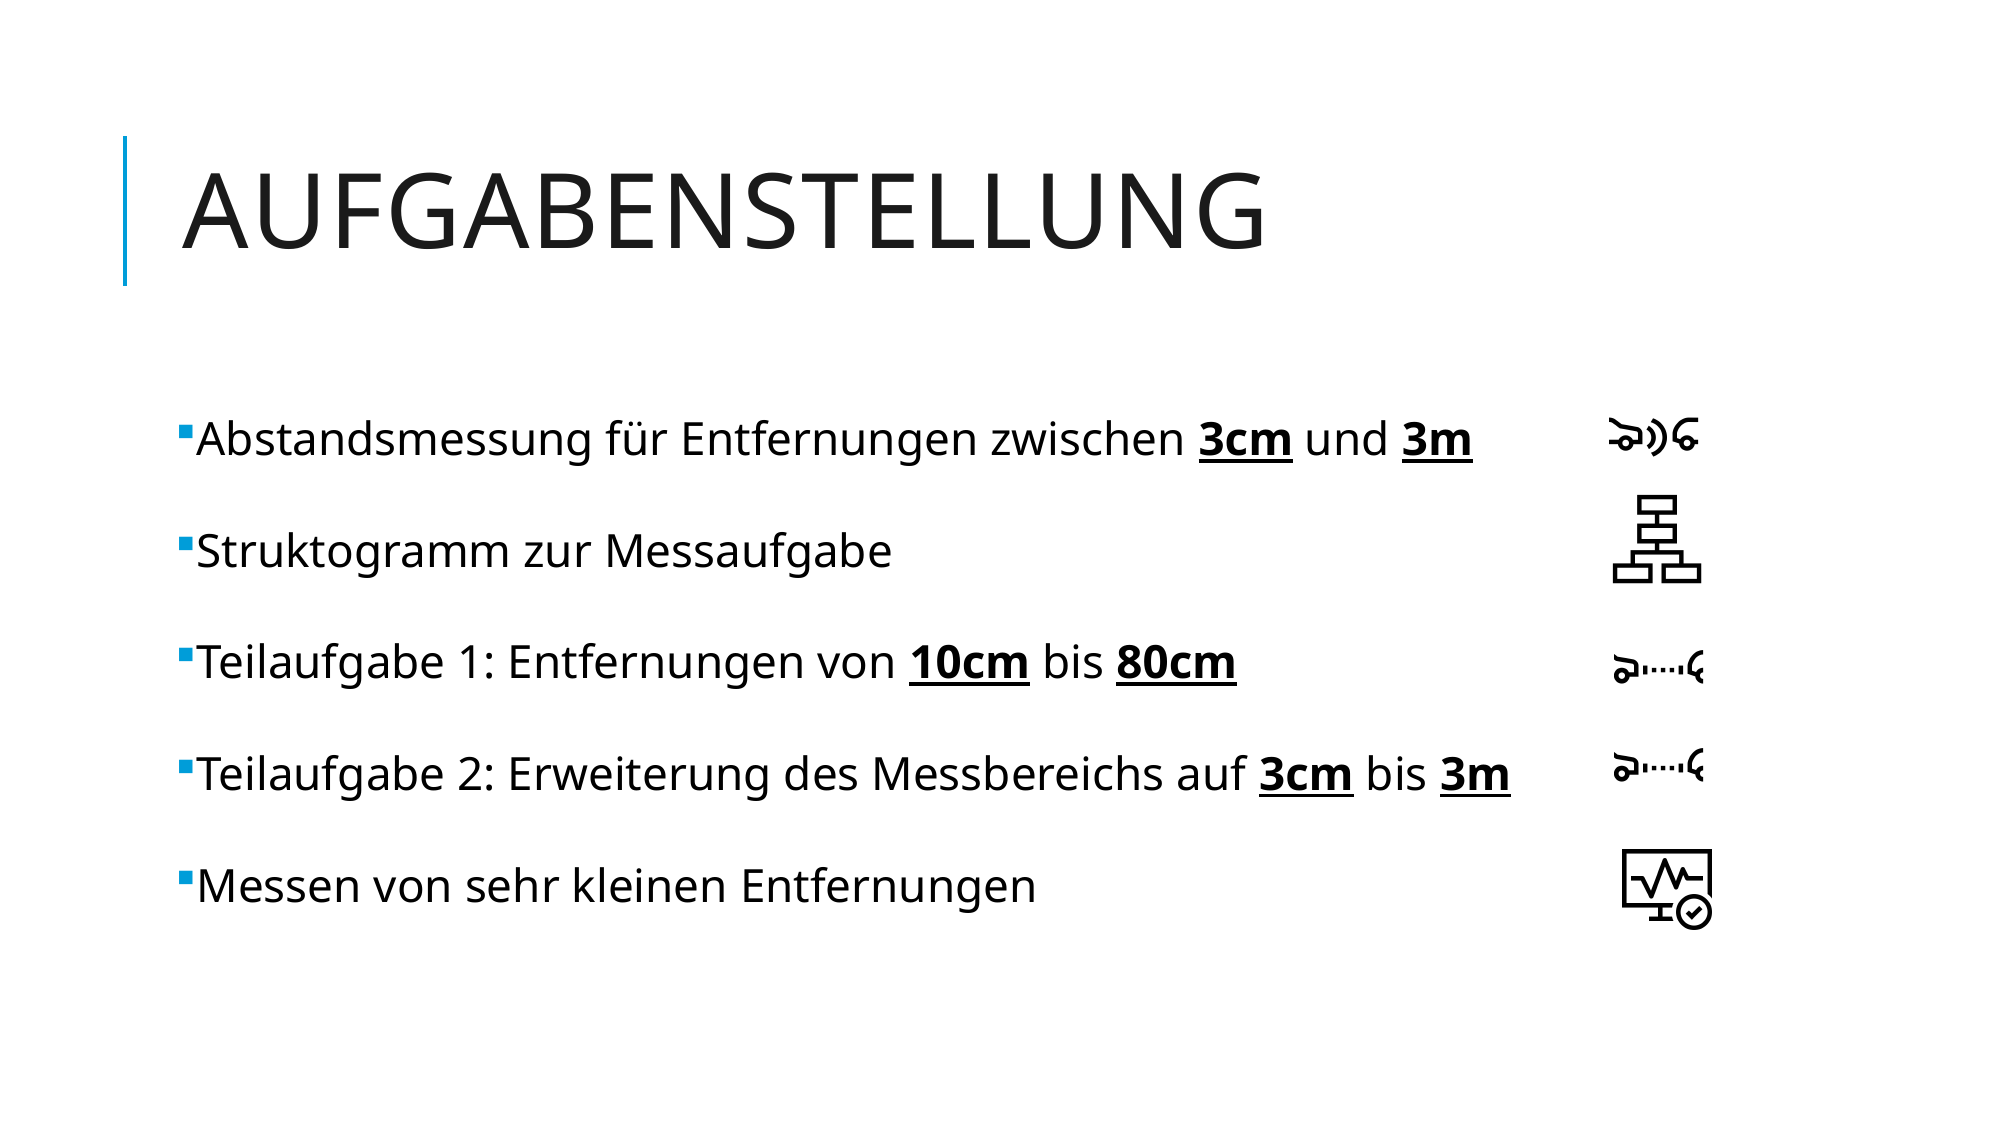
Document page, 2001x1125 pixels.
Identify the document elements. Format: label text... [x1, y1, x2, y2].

list Abstandsmessung für Entfernungen zwischen 3cm und 3m Struktogramm zur Messaufgabe Teilaufgabe 1: Entfernungen von 10cm bis 80cm Teilaufgabe 2: Erweiterung des Messbereichs auf 3cm bis 3m Messen von sehr kleinen Entfernungen [168, 375, 1763, 1035]
title Aufgabenstellung [168, 96, 1763, 342]
picture [1605, 612, 1712, 817]
picture [1613, 831, 1722, 939]
picture [1600, 379, 1711, 593]
